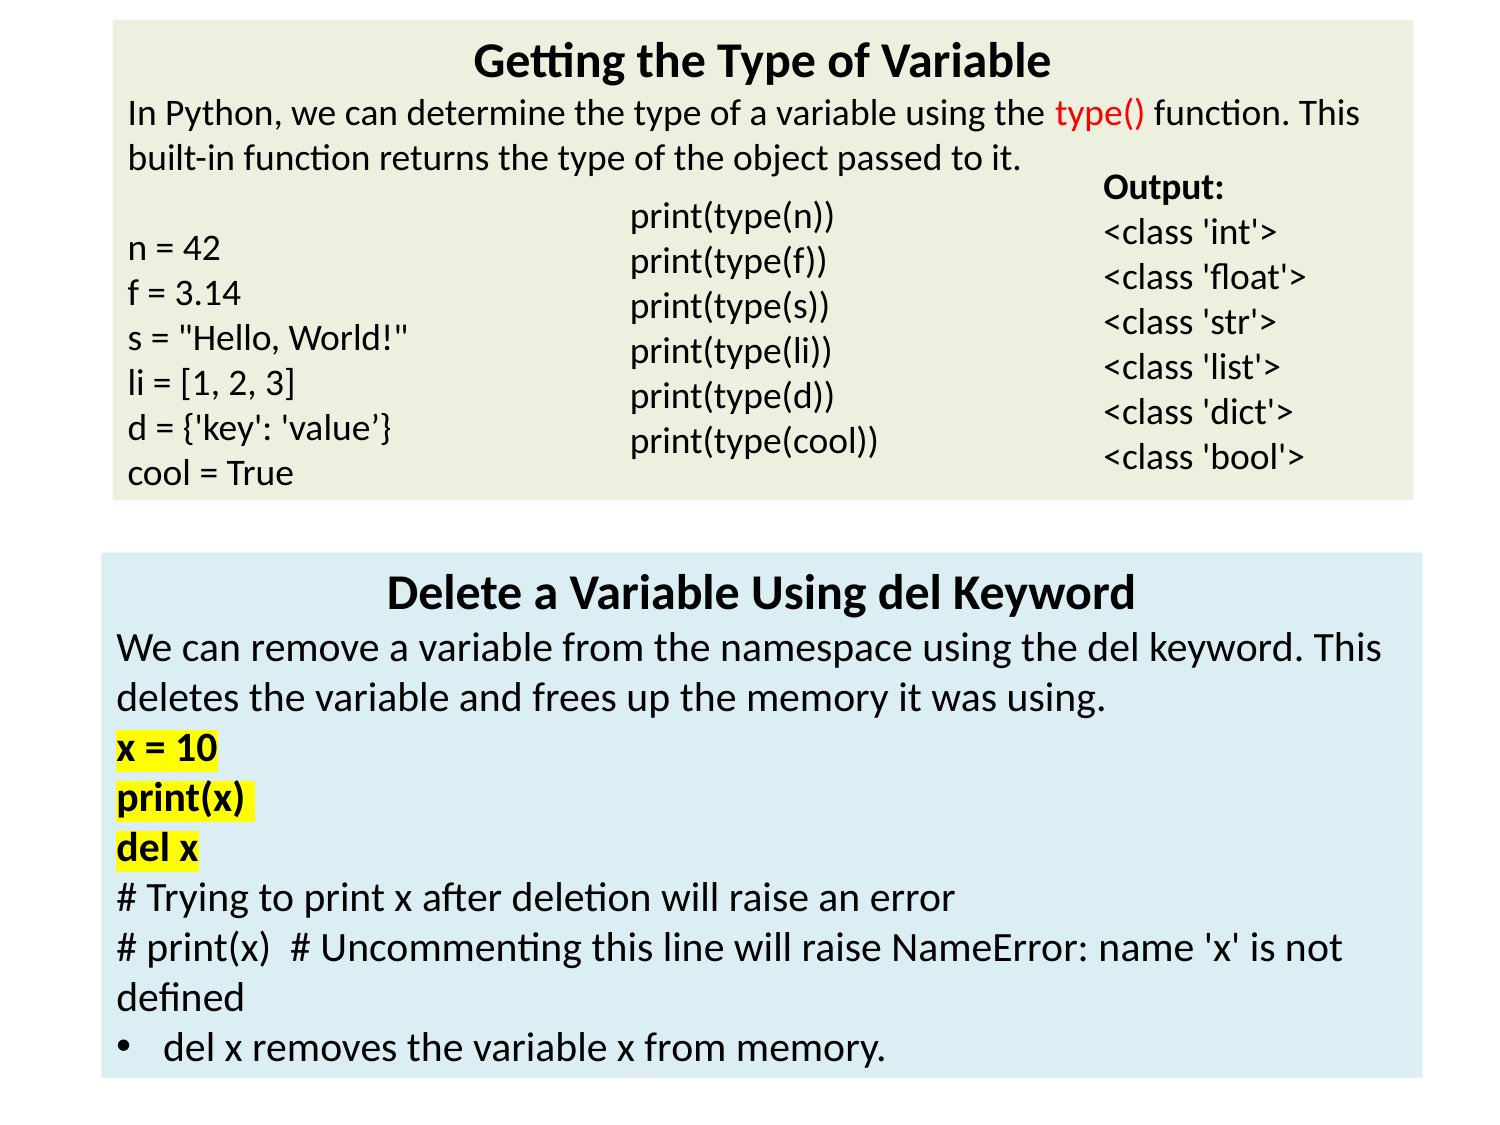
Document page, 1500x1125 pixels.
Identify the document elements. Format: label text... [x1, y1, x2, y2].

text_box Output: <class 'int'> <class 'float'> <class 'str'> <class 'list'> <class 'dict'> <class 'bool'> [1088, 154, 1384, 485]
text_box print(type(n)) print(type(f)) print(type(s)) print(type(li)) print(type(d)) print(type(cool)) [615, 183, 944, 469]
text_box Delete a Variable Using del Keyword We can remove a variable from the namespace using the del keyword. This deletes the variable and frees up the memory it was using. x = 10 print(x) del x # Trying to print x after deletion will raise an error # print(x) # Uncommenting this line will raise NameError: name 'x' is not defined del x removes the variable x from memory. [101, 552, 1423, 1078]
text_box Getting the Type of Variable In Python, we can determine the type of a variable using the type() function. This built-in function returns the type of the object passed to it. n = 42 f = 3.14 s = "Hello, World!" li = [1, 2, 3] d = {'key': 'value’} cool = True [112, 20, 1414, 500]
